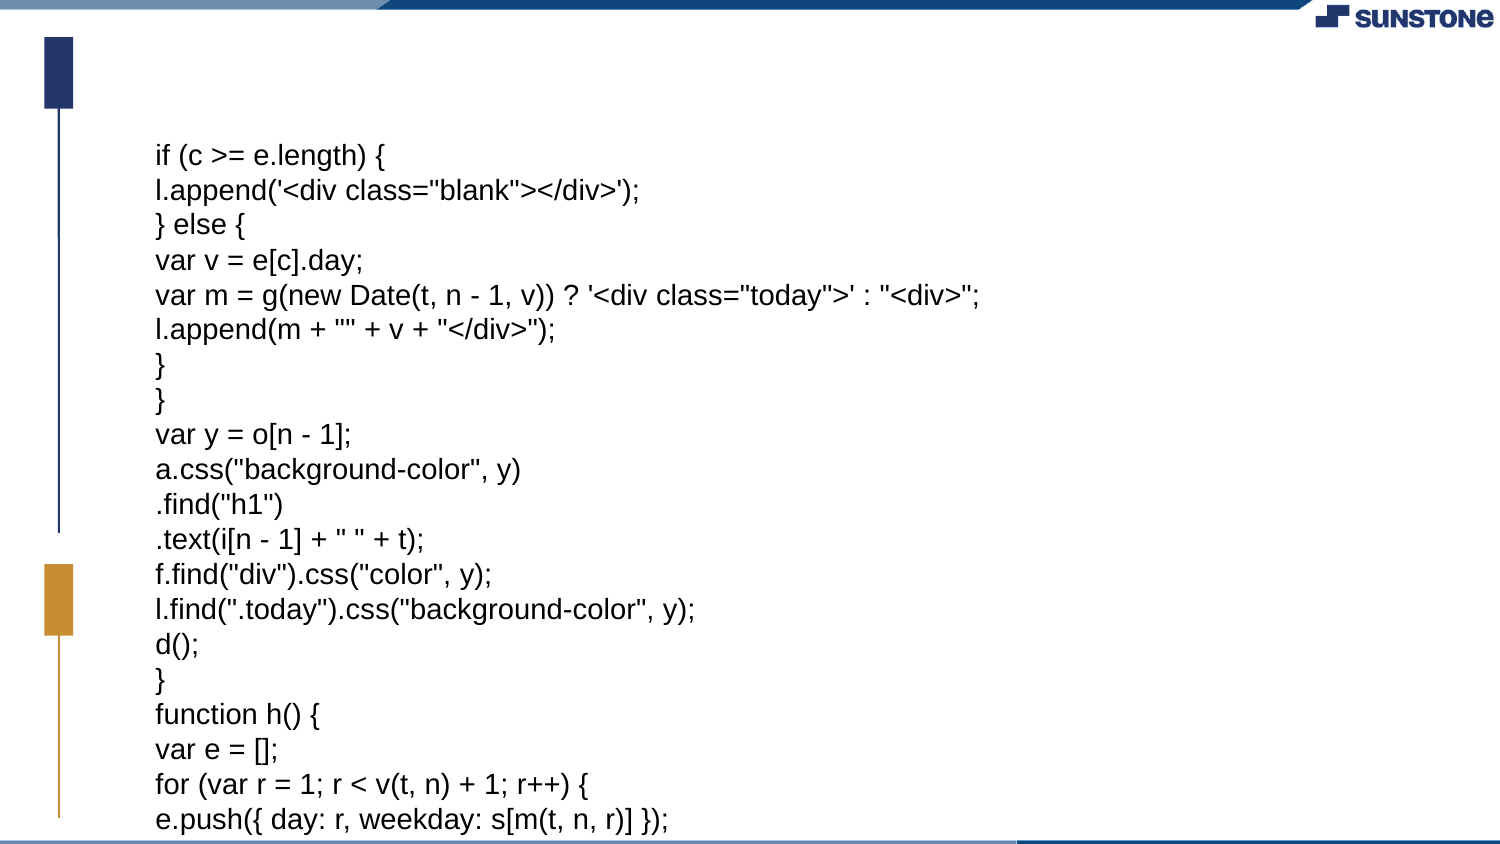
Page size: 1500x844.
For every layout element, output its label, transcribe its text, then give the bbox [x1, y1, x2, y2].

picture [0, 0, 1500, 844]
text_box if (c >= e.length) { l.append('<div class="blank"></div>'); } else { var v = e[c].day; var m = g(new Date(t, n - 1, v)) ? '<div class="today">' : "<div>"; l.append(m + "" + v + "</div>"); } } var y = o[n - 1]; a.css("background-color", y) .find("h1") .text(i[n - 1] + " " + t); f.find("div").css("color", y); l.find(".today").css("background-color", y); d(); } function h() { var e = []; for (var r = 1; r < v(t, n) + 1; r++) { e.push({ day: r, weekday: s[m(t, n, r)] }); [140, 128, 997, 844]
